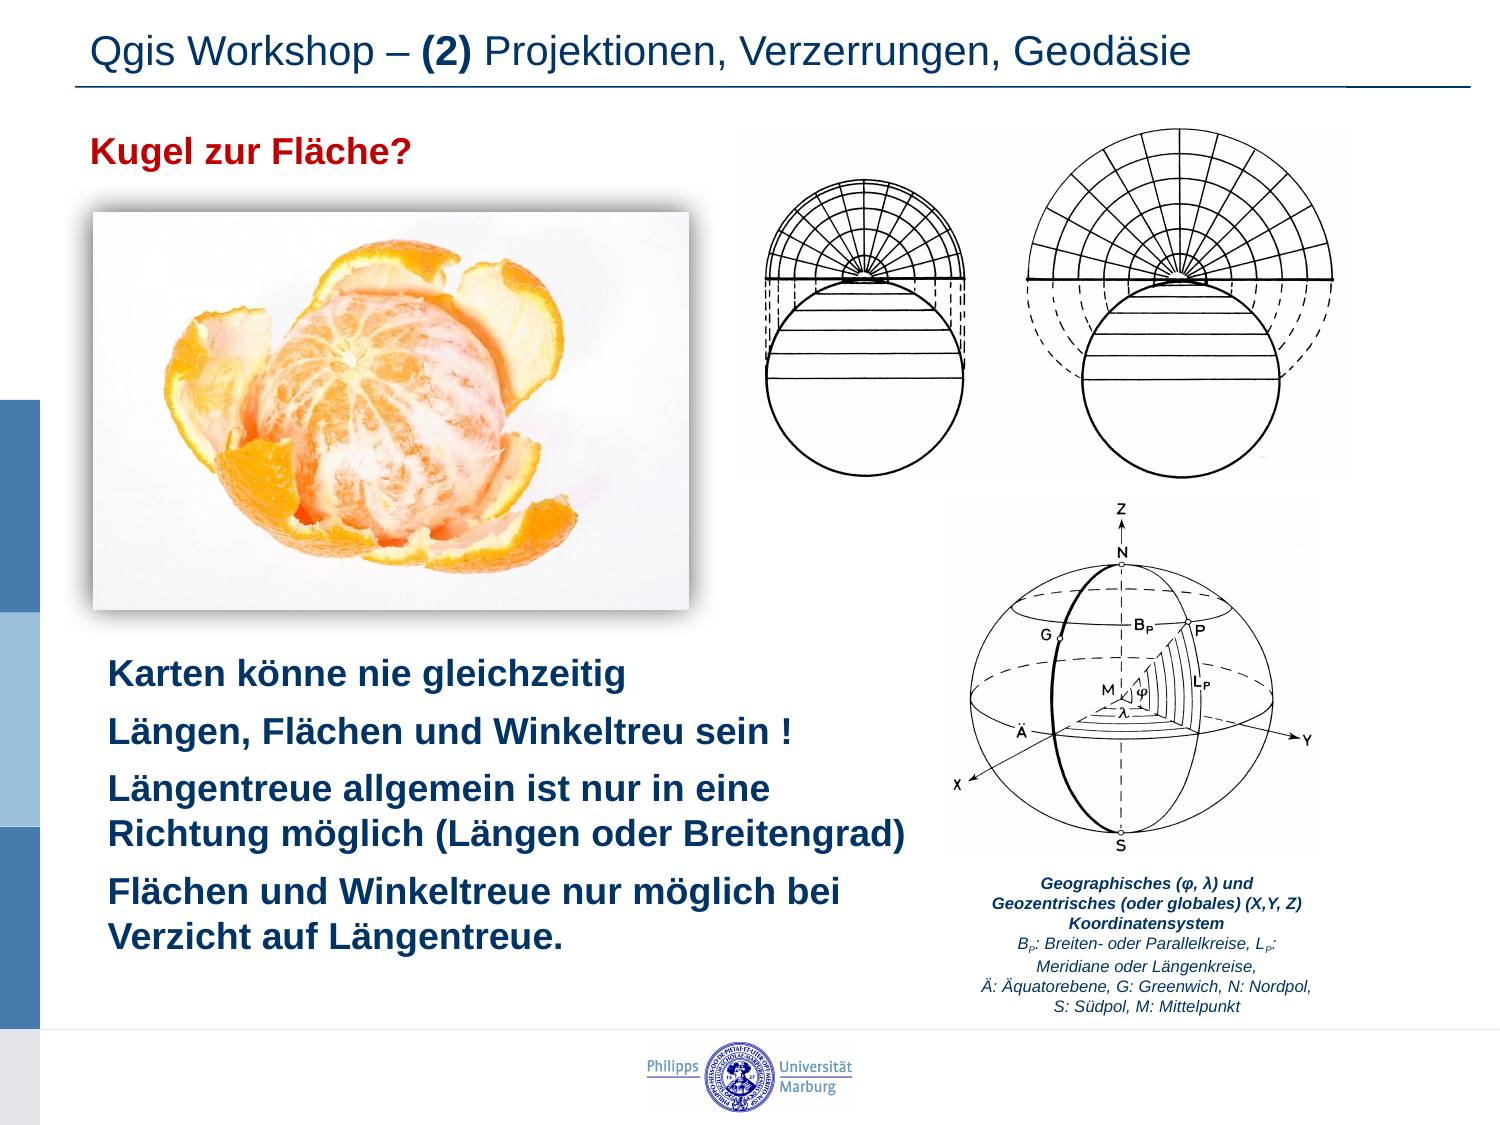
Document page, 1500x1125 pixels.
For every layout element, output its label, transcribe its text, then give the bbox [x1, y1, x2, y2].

picture [646, 1041, 853, 1113]
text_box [936, 497, 1329, 1006]
picture [92, 212, 689, 610]
text_box Qgis Workshop – (2) Projektionen, Verzerrungen, Geodäsie [74, 7, 1425, 90]
picture [738, 126, 1354, 484]
text_box Karten könne nie gleichzeitig Längen, Flächen und Winkeltreu sein ! Längentreue allgemein ist nur in eine Richtung möglich (Längen oder Breitengrad) Flächen und Winkeltreue nur möglich bei Verzicht auf Längentreue. [93, 642, 931, 965]
text_box Kugel zur Fläche? [74, 119, 1471, 180]
